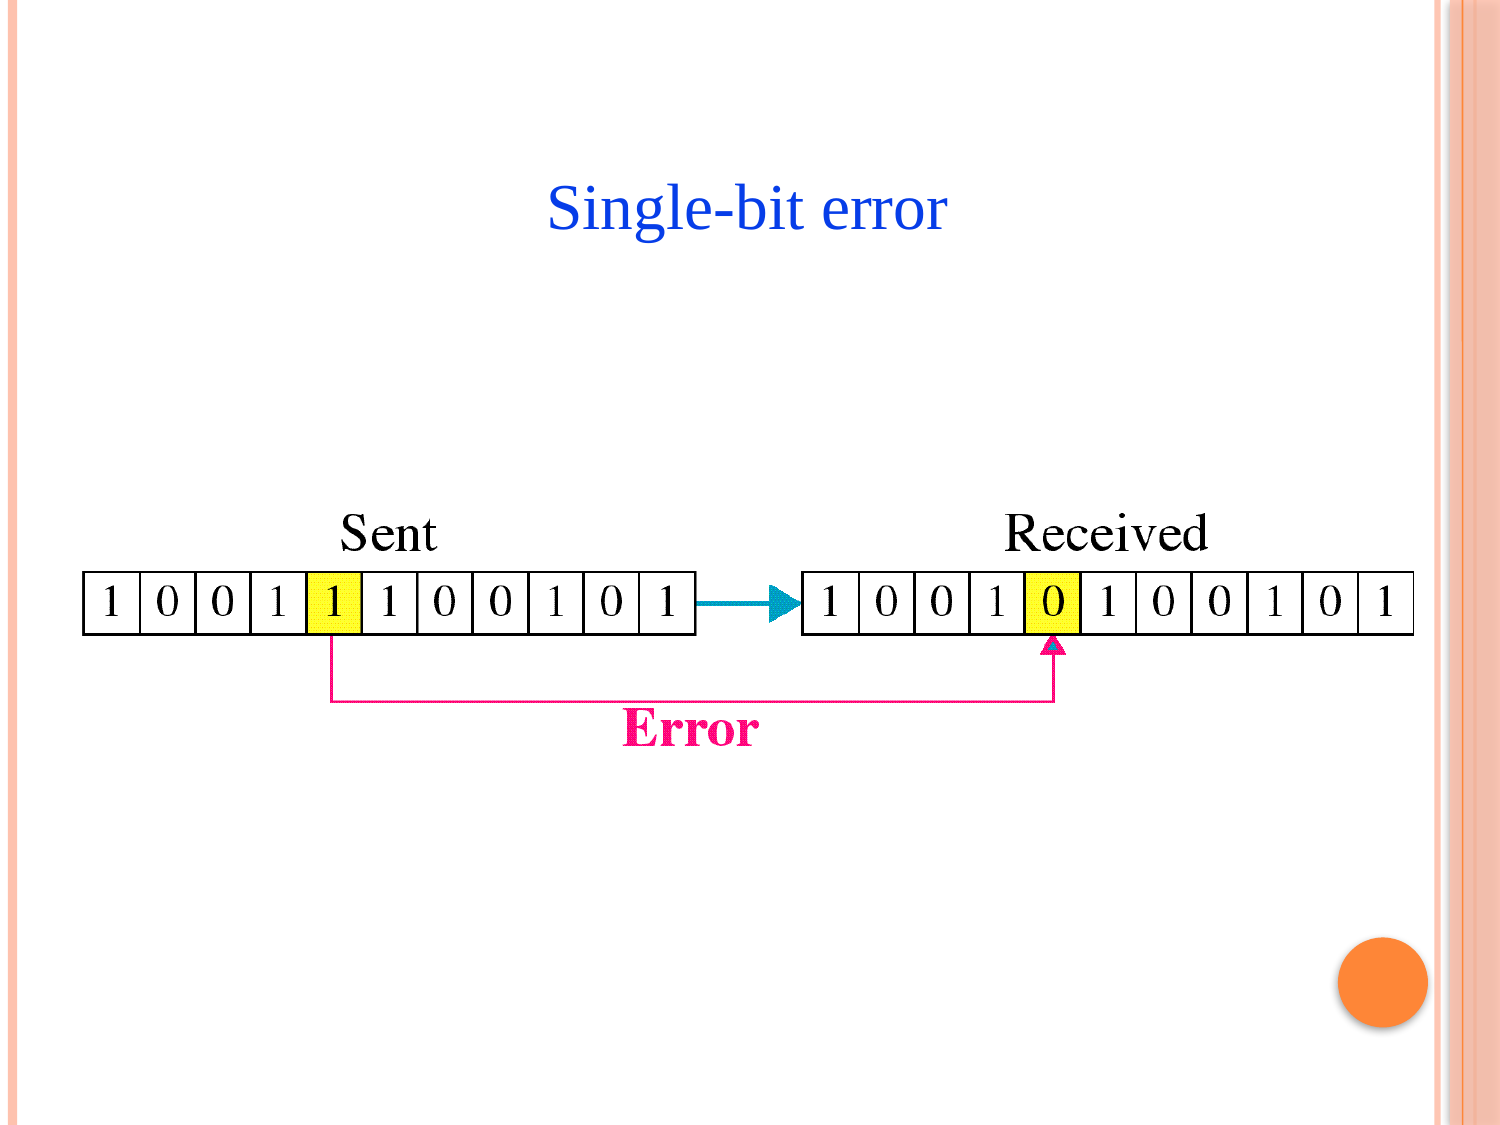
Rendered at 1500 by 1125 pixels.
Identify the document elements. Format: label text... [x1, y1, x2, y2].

picture [81, 500, 1415, 758]
text_box Single-bit error [531, 156, 964, 250]
